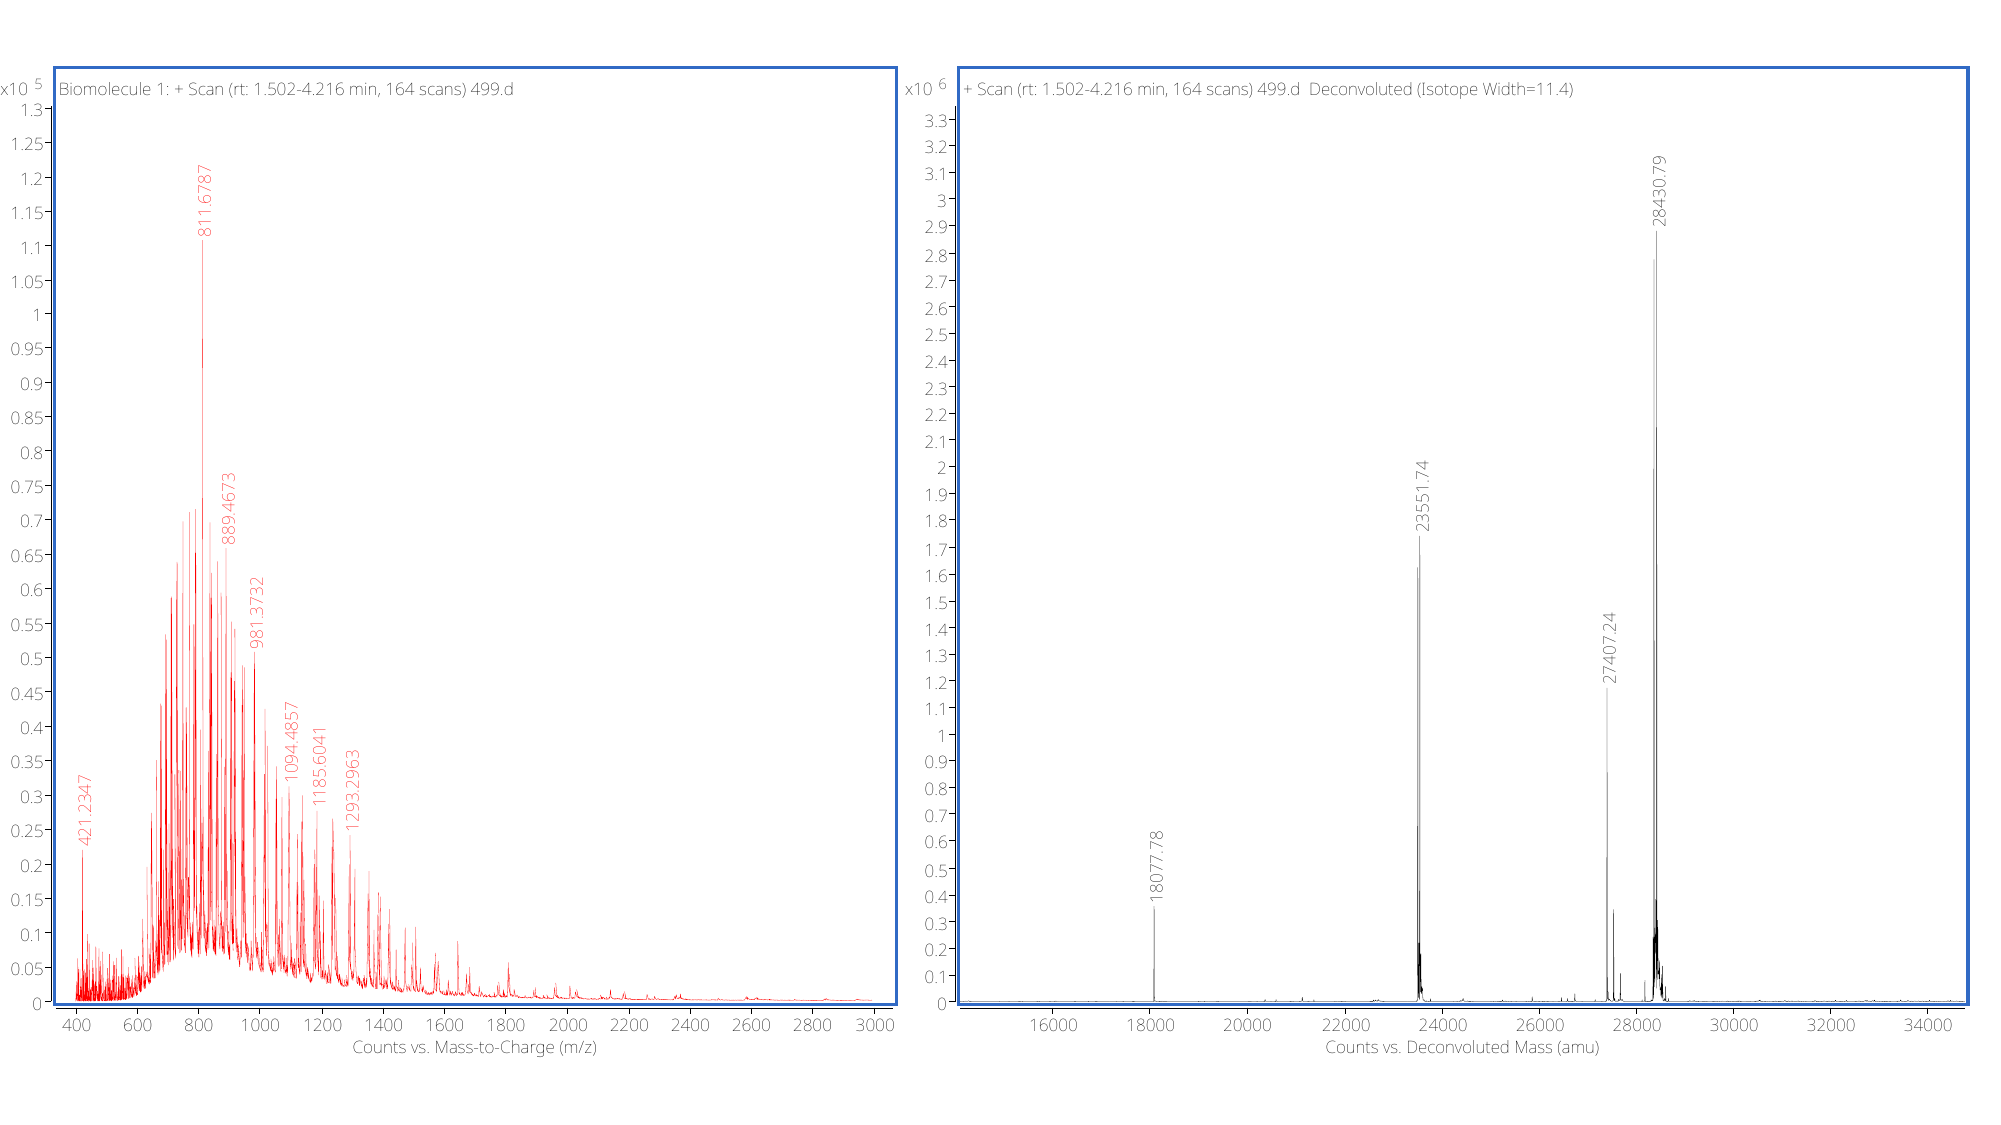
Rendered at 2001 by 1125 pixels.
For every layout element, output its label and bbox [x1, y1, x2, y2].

picture [0, 65, 1972, 1060]
